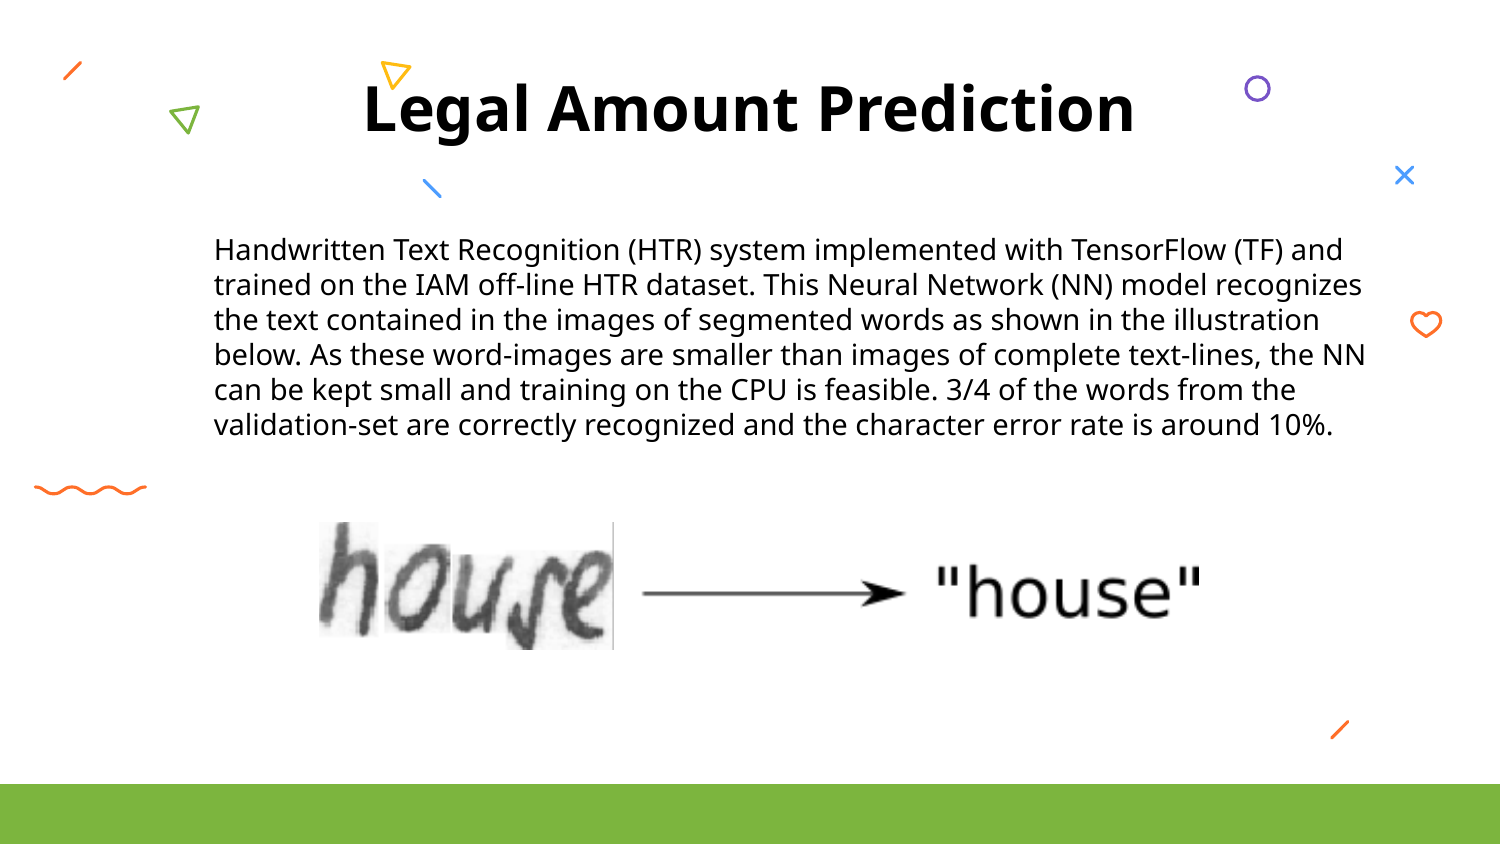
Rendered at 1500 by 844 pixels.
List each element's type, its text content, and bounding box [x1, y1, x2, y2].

title Legal Amount Prediction [118, 59, 1382, 154]
picture [0, 784, 1500, 844]
text_box Handwritten Text Recognition (HTR) system implemented with TensorFlow (TF) and trained on the IAM off-line HTR dataset. This Neural Network (NN) model recognizes the text contained in the images of segmented words as shown in the illustration below. As these word-images are smaller than images of complete text-lines, the NN can be kept small and training on the CPU is feasible. 3/4 of the words from the validation-set are correctly recognized and the character error rate is around 10%. [198, 224, 1390, 449]
picture [319, 521, 1199, 650]
